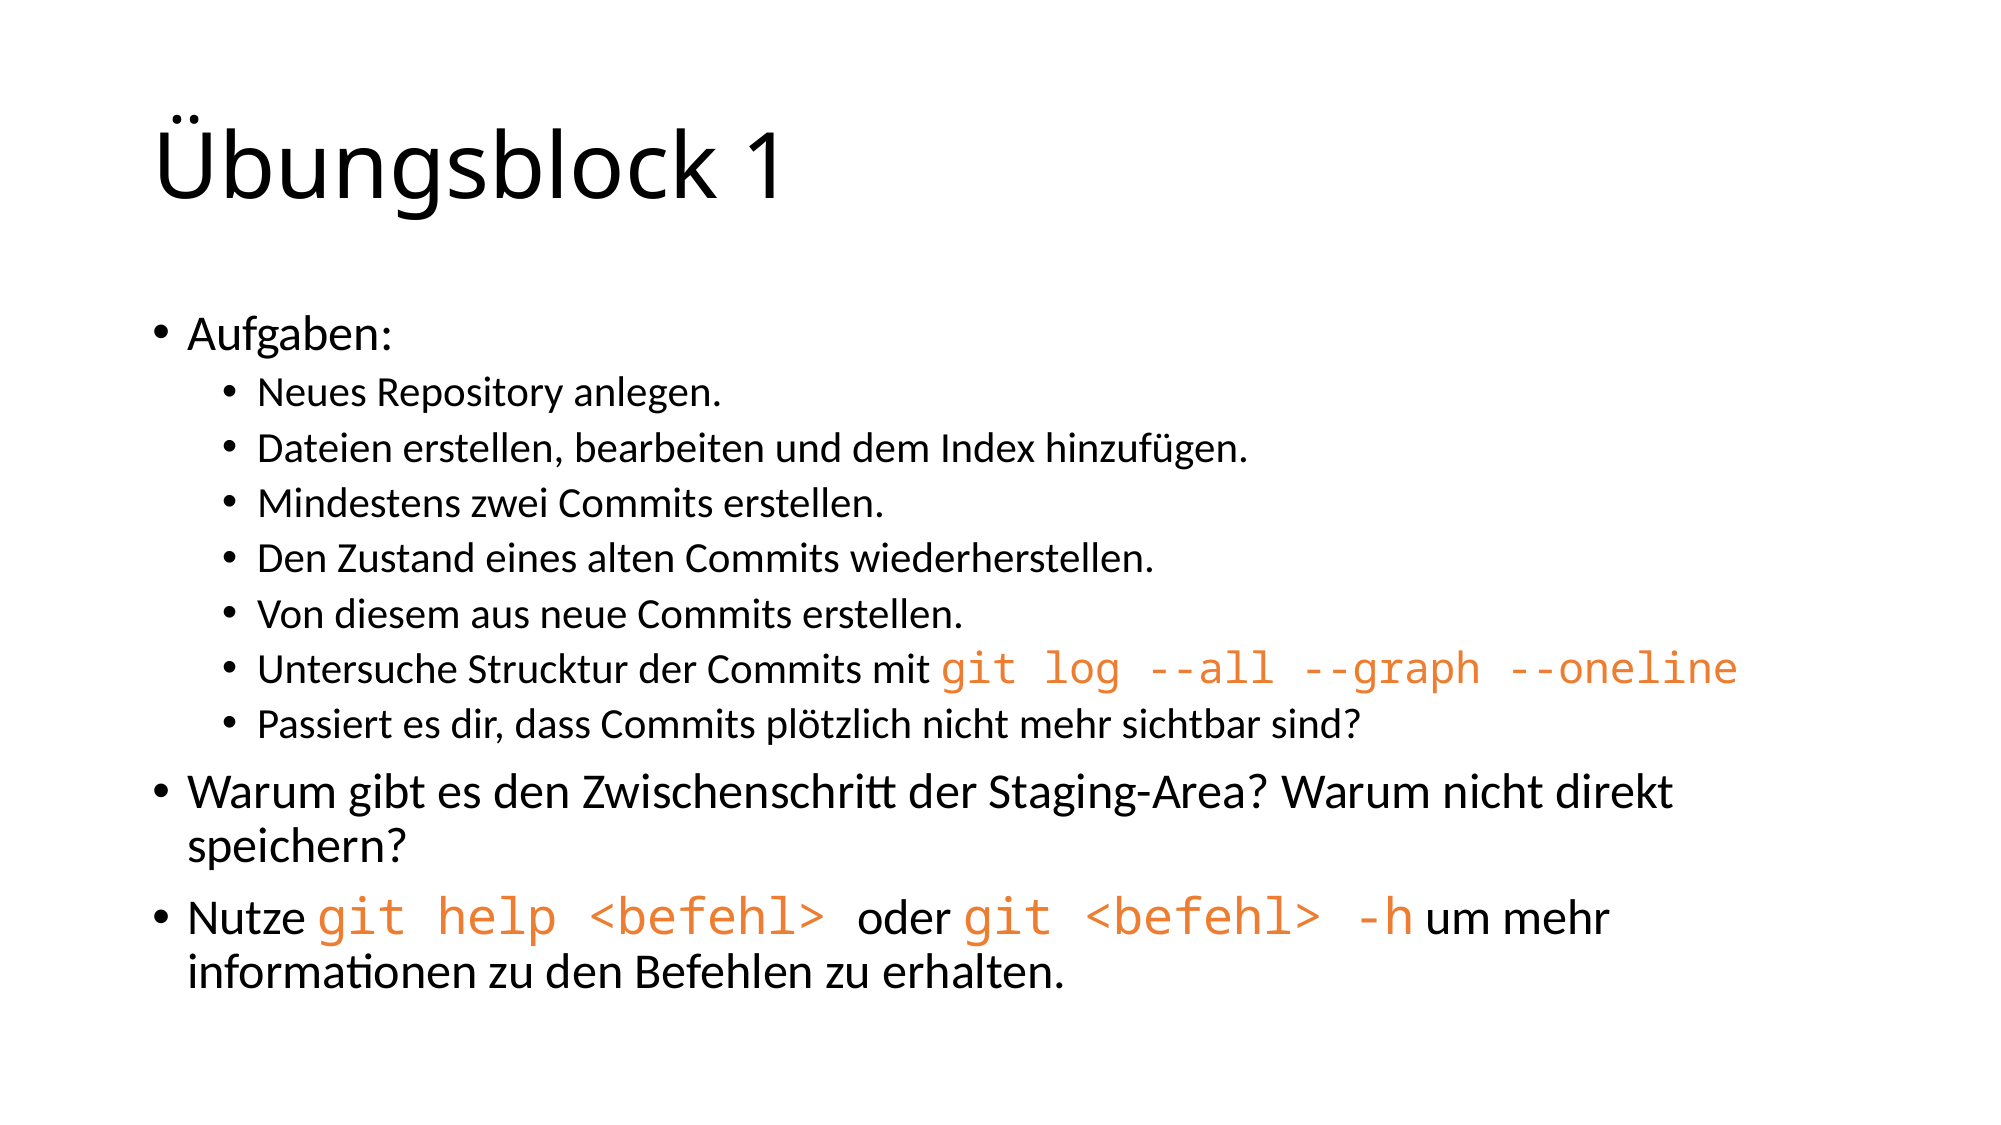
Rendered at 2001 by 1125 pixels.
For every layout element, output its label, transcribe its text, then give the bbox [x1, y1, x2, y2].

list Aufgaben: Neues Repository anlegen. Dateien erstellen, bearbeiten und dem Index hinzufügen. Mindestens zwei Commits erstellen. Den Zustand eines alten Commits wiederherstellen. Von diesem aus neue Commits erstellen. Untersuche Strucktur der Commits mit git log --all --graph --oneline Passiert es dir, dass Commits plötzlich nicht mehr sichtbar sind? Warum gibt es den Zwischenschritt der Staging-Area? Warum nicht direkt speichern? Nutze git help <befehl> oder git <befehl> -h um mehr informationen zu den Befehlen zu erhalten. [137, 299, 1863, 1014]
title Übungsblock 1 [137, 59, 1863, 278]
